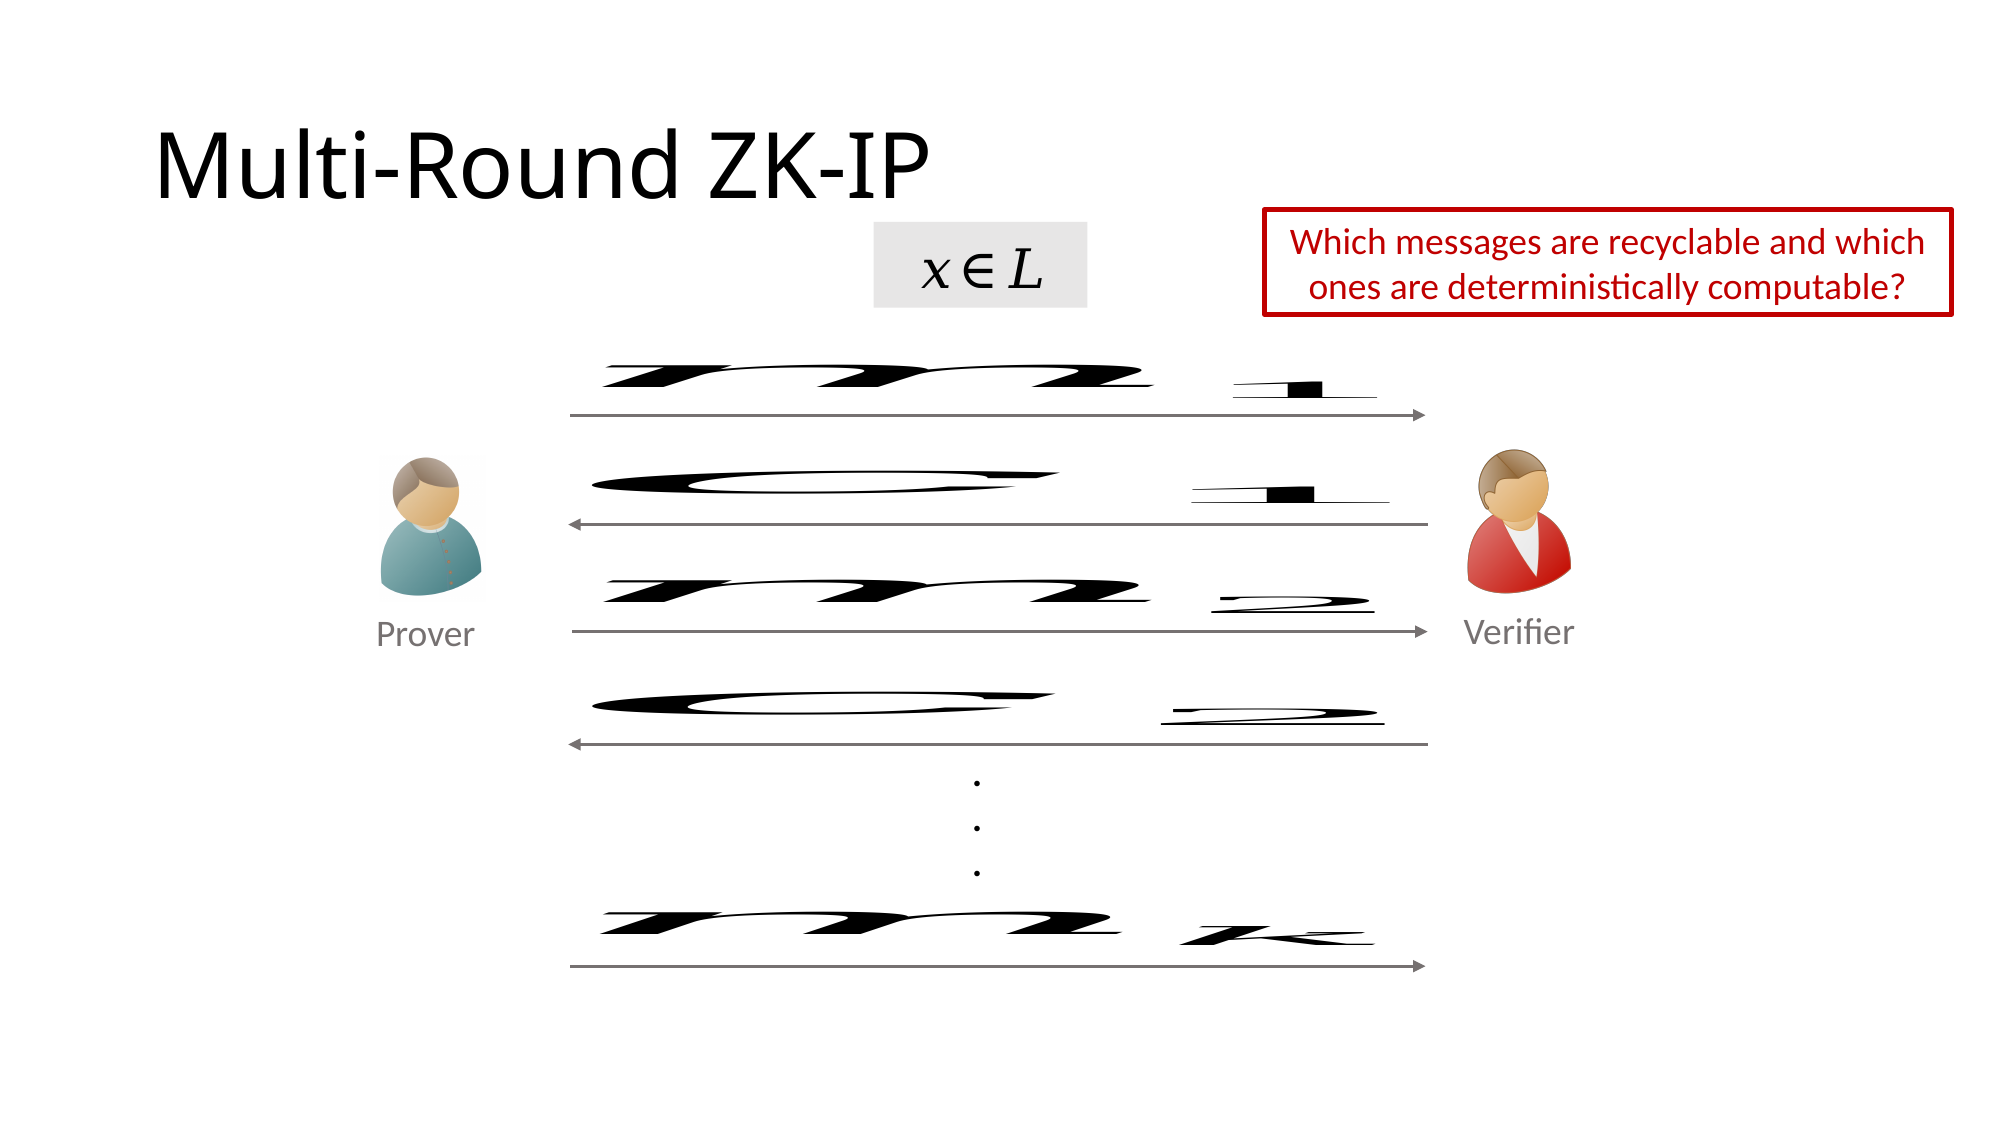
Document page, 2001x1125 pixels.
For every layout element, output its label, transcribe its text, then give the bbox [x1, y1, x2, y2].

text_box Which messages are recyclable and which ones are deterministically computable? [1264, 209, 1952, 315]
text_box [568, 415, 1428, 967]
picture [379, 455, 486, 602]
text_box [873, 221, 1088, 309]
text_box Prover [361, 601, 491, 662]
text_box Verifier [1448, 599, 1590, 659]
title Multi-Round ZK-IP [137, 59, 1863, 278]
picture [1457, 449, 1571, 604]
